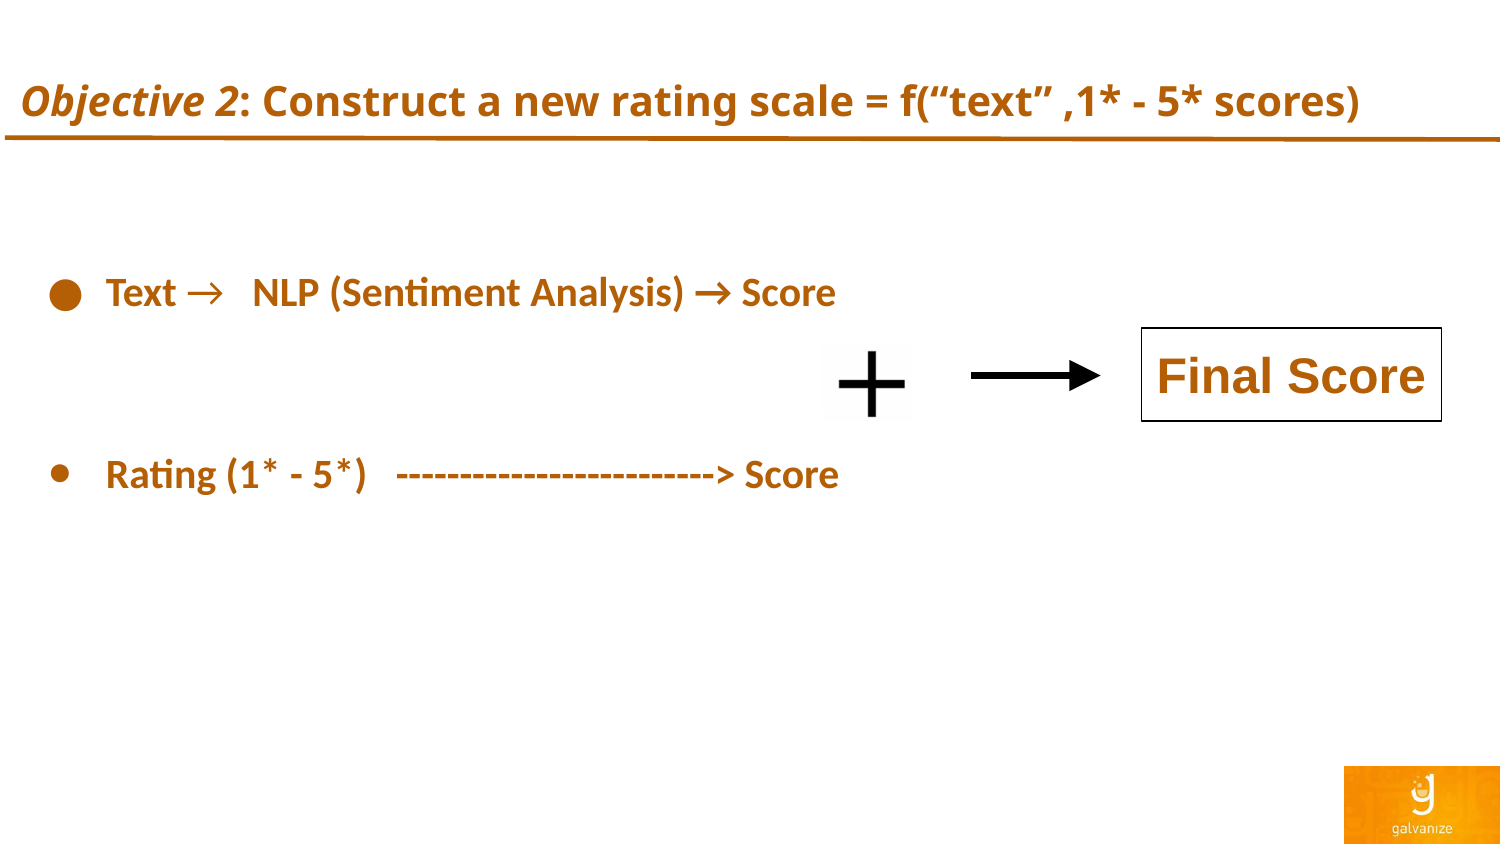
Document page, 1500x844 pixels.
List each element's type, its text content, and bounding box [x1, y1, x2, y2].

picture [821, 343, 912, 421]
title Objective 2: Construct a new rating scale = f(“text” ,1* - 5* scores) [4, 92, 1496, 137]
list Text → NLP (Sentiment Analysis) → Score Rating (1* - 5*) -------------------------> Score [15, 166, 1485, 740]
picture [1344, 765, 1500, 844]
text_box Final Score [1141, 328, 1442, 421]
